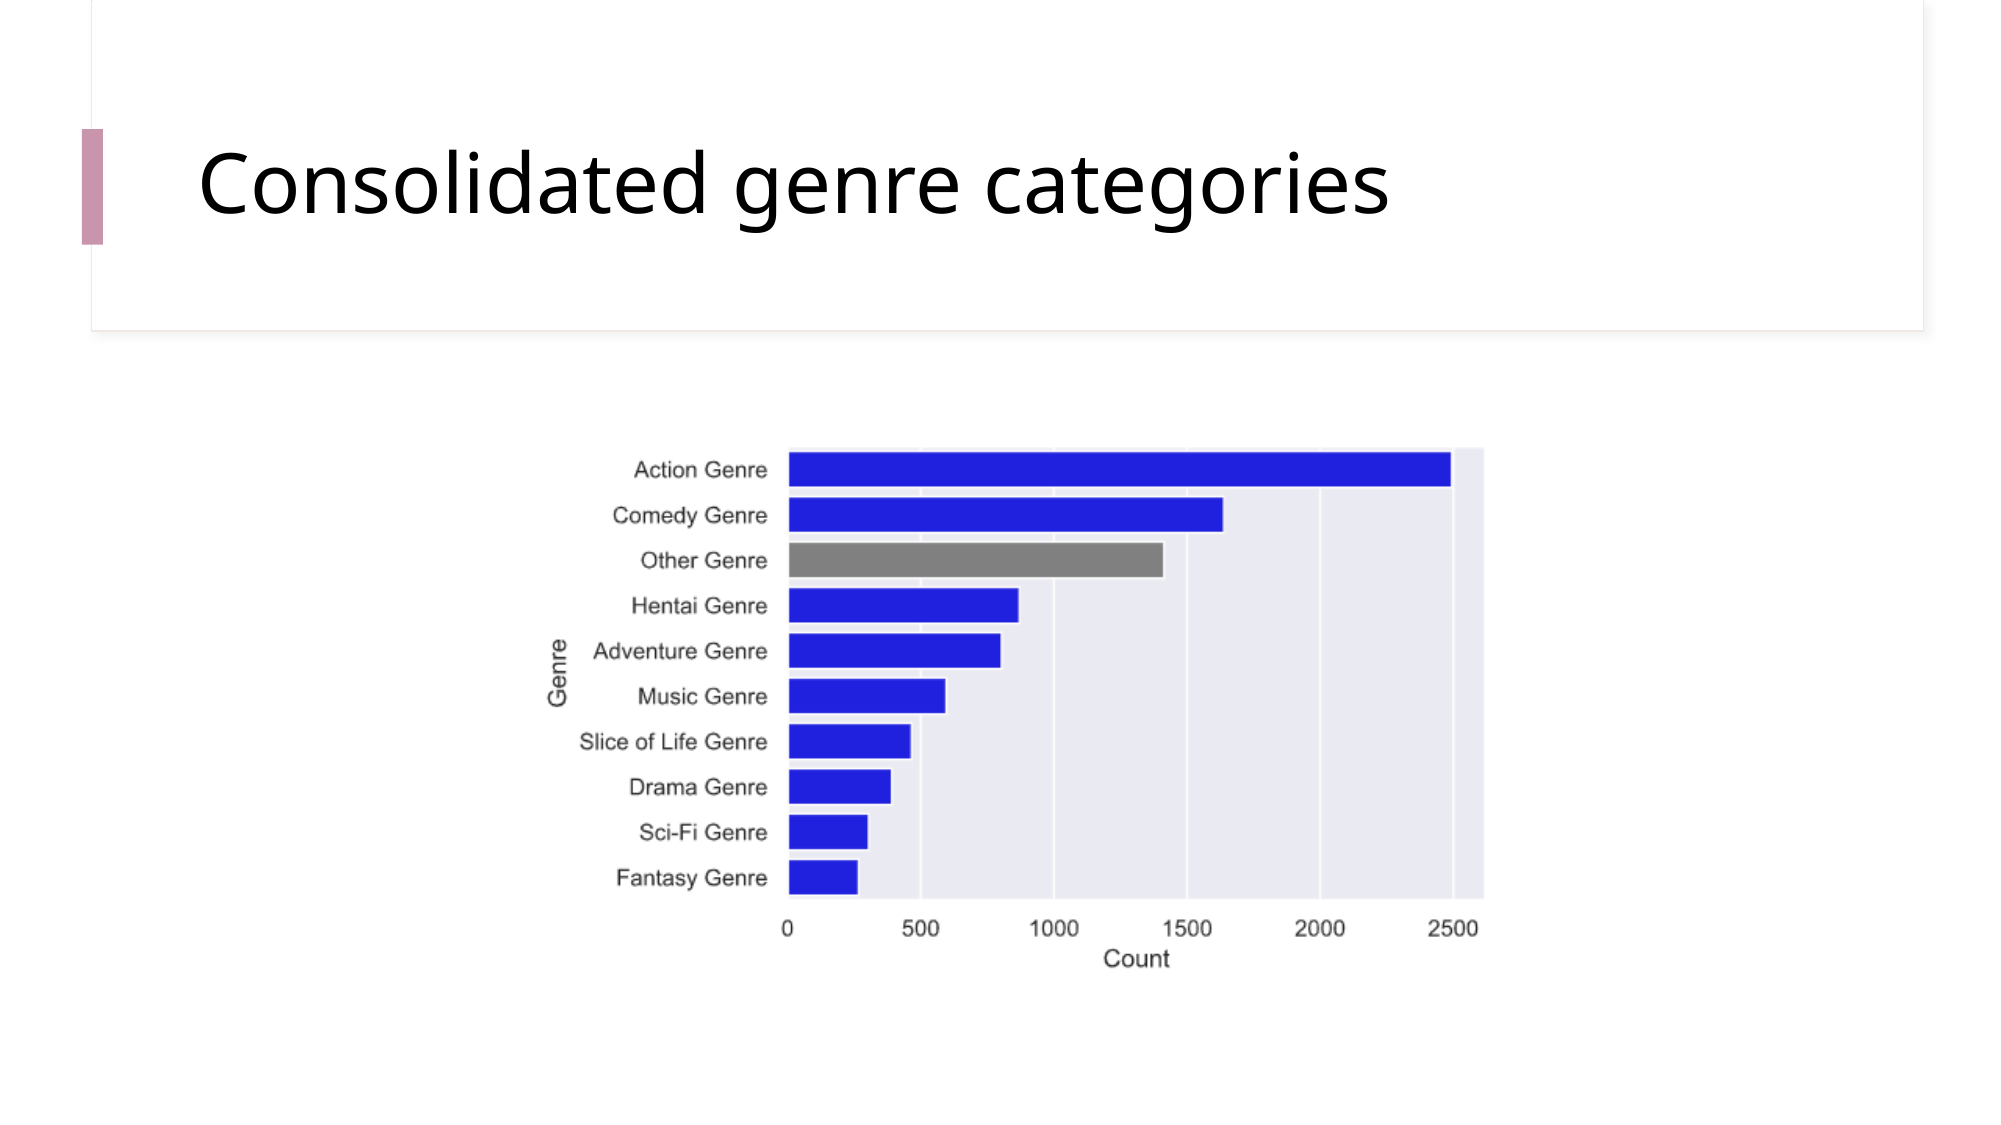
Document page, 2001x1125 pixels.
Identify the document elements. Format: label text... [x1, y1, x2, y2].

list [533, 432, 1501, 987]
title Consolidated genre categories [183, 90, 1851, 284]
